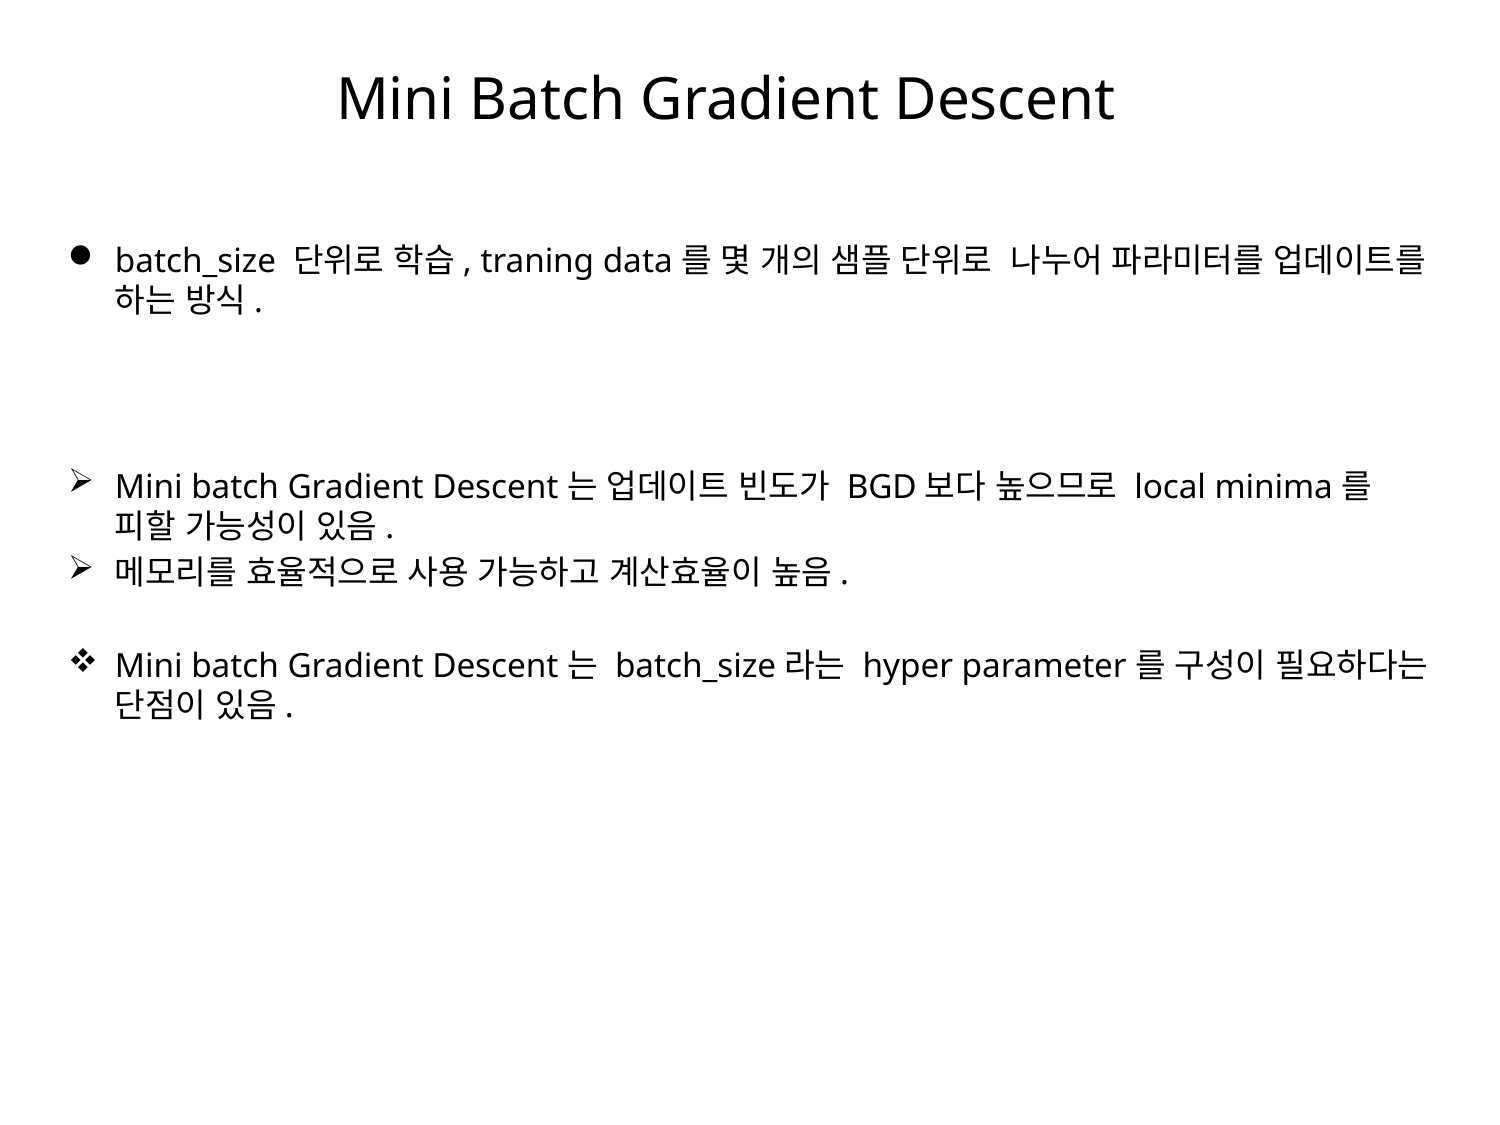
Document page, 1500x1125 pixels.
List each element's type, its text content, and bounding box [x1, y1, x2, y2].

title Mini Batch Gradient Descent [88, 19, 1364, 173]
subtitle batch_size 단위로 학습, traning data를 몇 개의 샘플 단위로 나누어 파라미터를 업데이트를 하는 방식. Mini batch Gradient Descent는 업데이트 빈도가 BGD보다 높으므로 local minima를 피할 가능성이 있음. 메모리를 효율적으로 사용 가능하고 계산효율이 높음. Mini batch Gradient Descent는 batch_size라는 hyper parameter를 구성이 필요하다는 단점이 있음. [53, 231, 1447, 1106]
